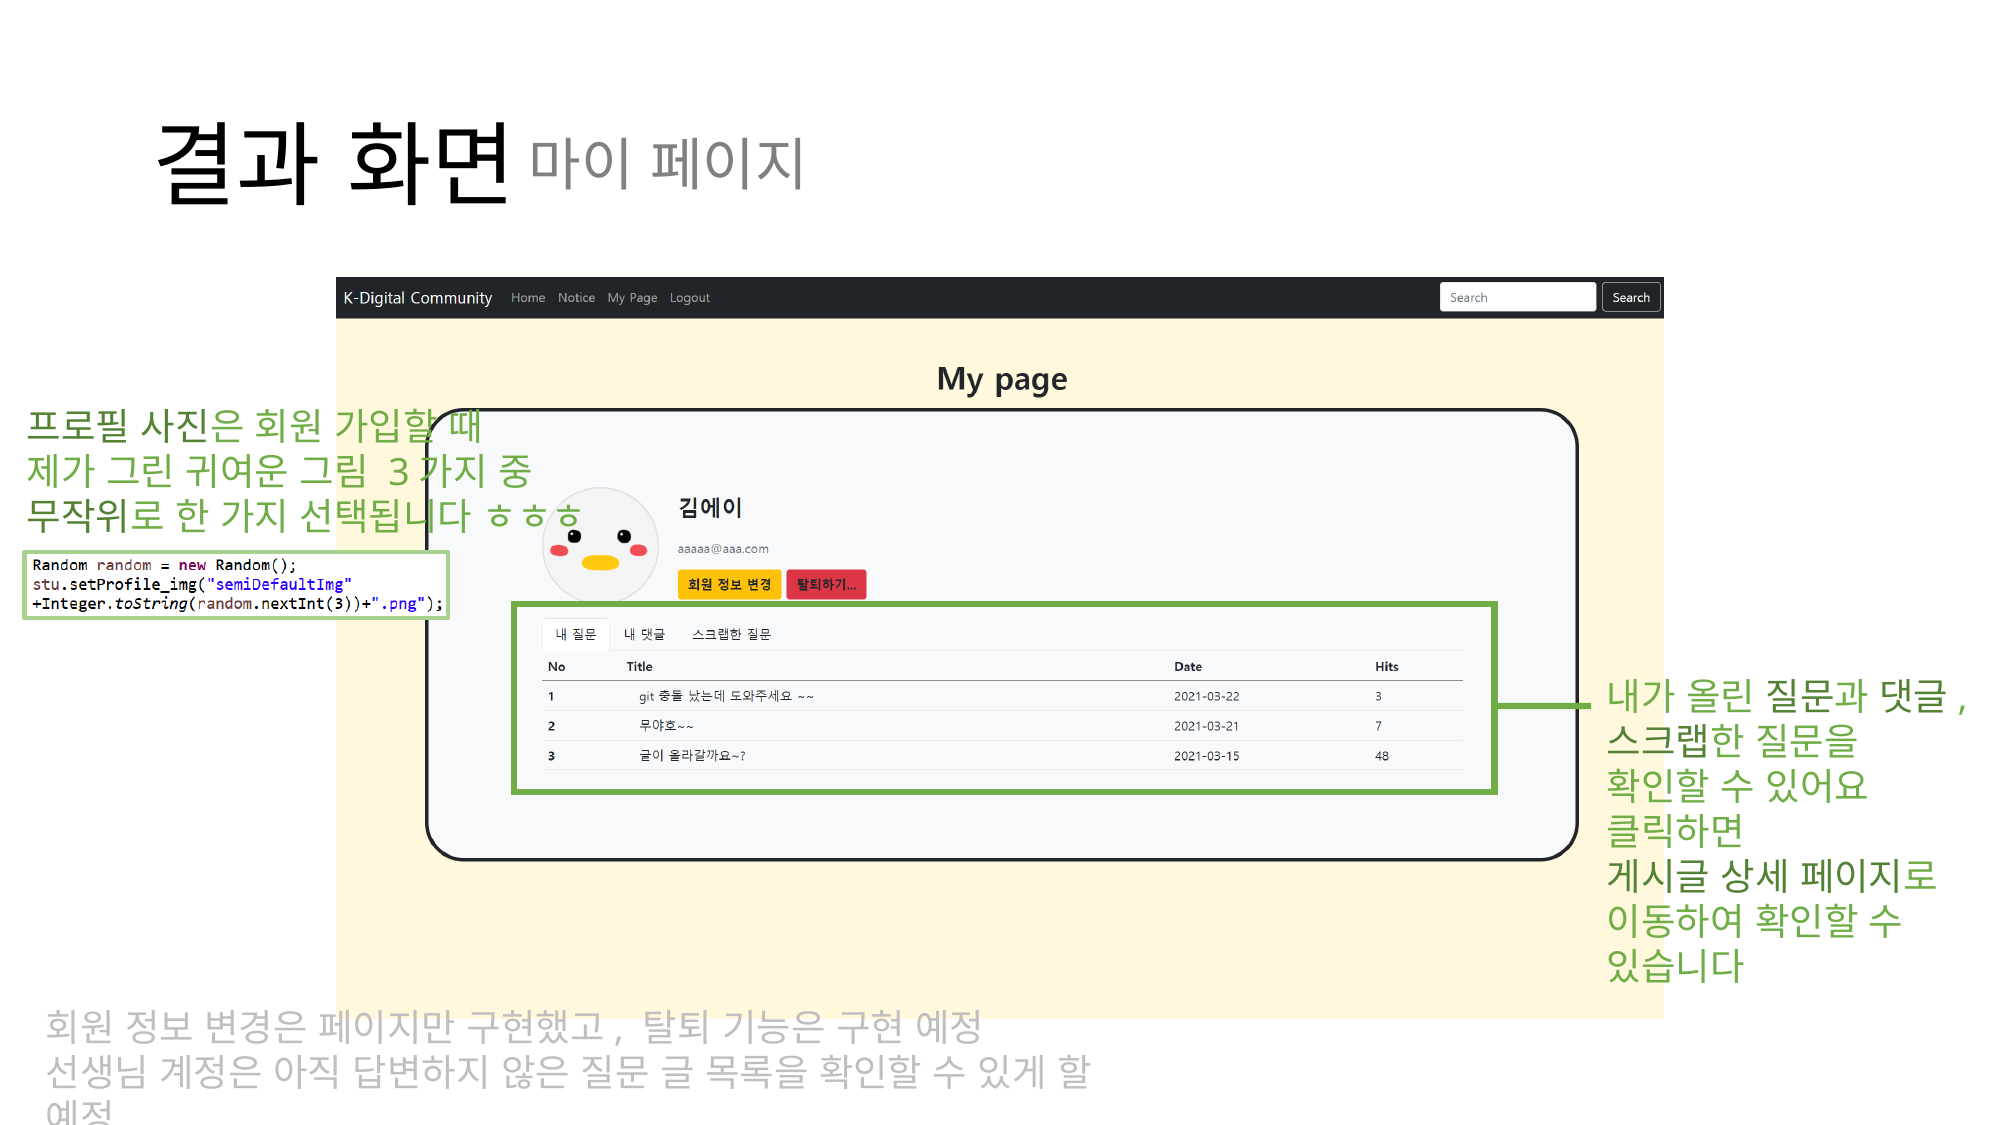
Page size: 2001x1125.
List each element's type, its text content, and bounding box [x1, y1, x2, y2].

title 결과 화면 [137, 59, 1863, 278]
picture [27, 277, 1664, 1019]
text_box 회원 정보 변경은 페이지만 구현했고, 탈퇴 기능은 구현 예정 선생님 계정은 아직 답변하지 않은 질문 글 목록을 확인할 수 있게 할 예정 [30, 996, 1180, 1125]
text_box 내가 올린 질문과 댓글, 스크랩한 질문을 확인할 수 있어요 클릭하면 게시글 상세 페이지로 이동하여 확인할 수 있습니다 [1664, 665, 1987, 995]
list 마이 페이지 [513, 128, 824, 209]
text_box 프로필 사진은 회원 가입할 때 제가 그린 귀여운 그림 3가지 중 무작위로 한 가지 선택됩니다 ㅎㅎㅎ [12, 395, 336, 546]
